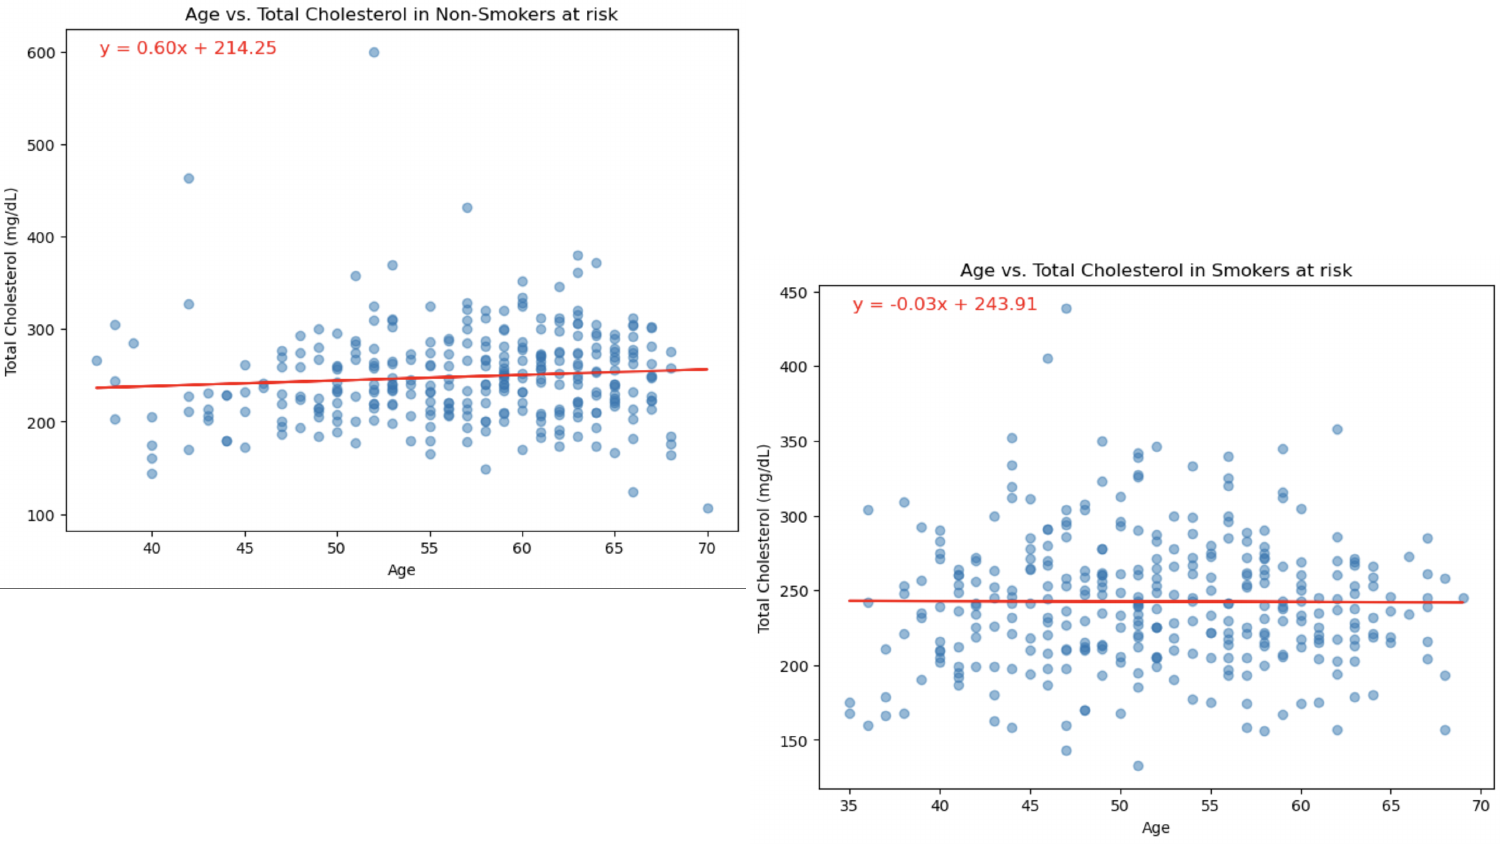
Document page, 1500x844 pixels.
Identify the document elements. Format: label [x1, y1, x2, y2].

picture [0, 0, 746, 589]
picture [749, 254, 1500, 844]
